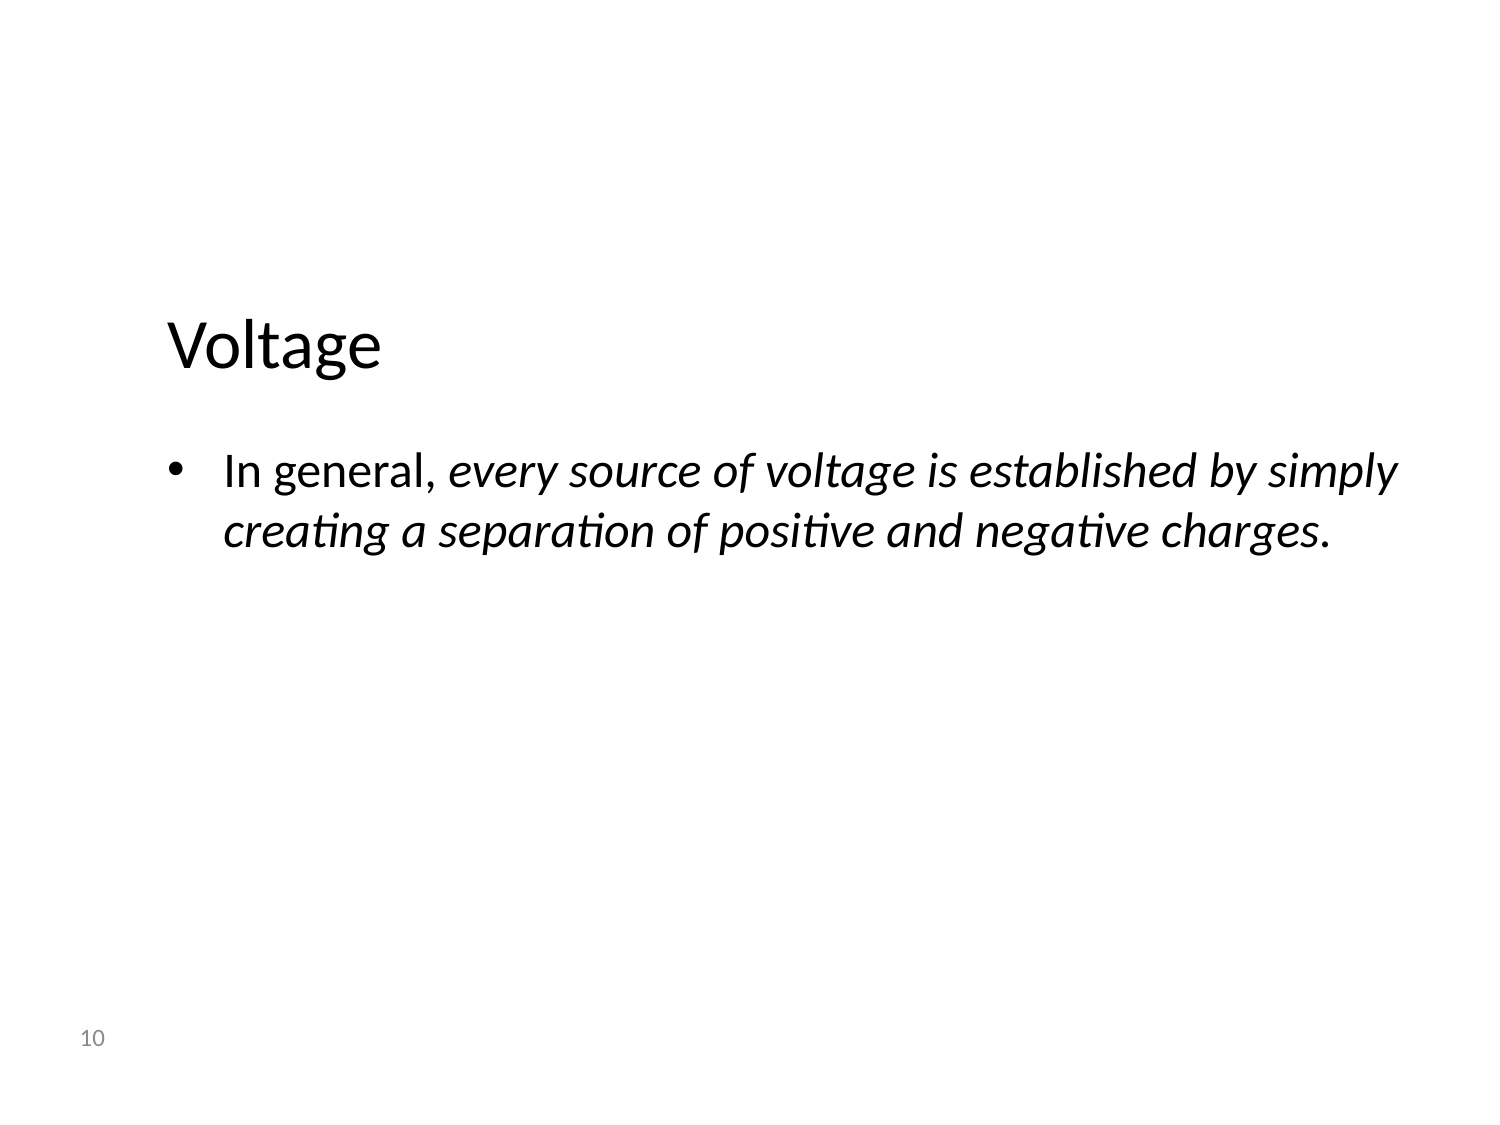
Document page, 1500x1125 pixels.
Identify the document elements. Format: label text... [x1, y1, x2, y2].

list In general, every source of voltage is established by simply creating a separation of positive and negative charges. [151, 430, 1426, 957]
slide_number 10 [64, 1006, 415, 1067]
title Voltage [151, 284, 1426, 397]
